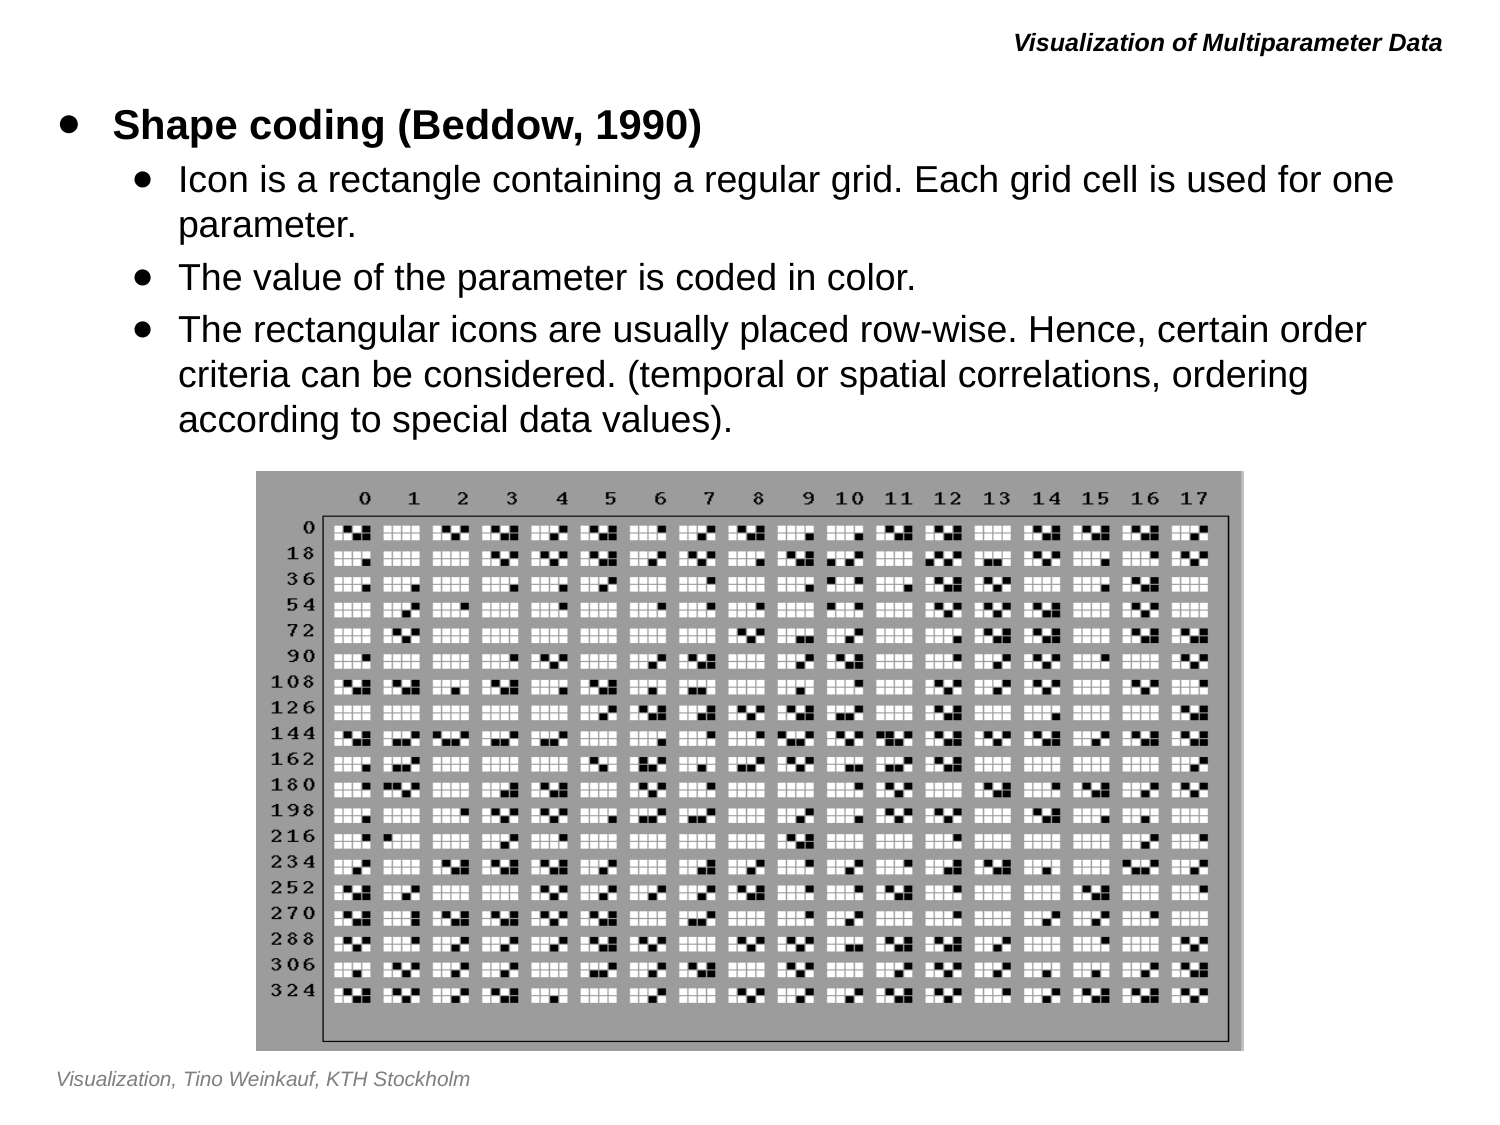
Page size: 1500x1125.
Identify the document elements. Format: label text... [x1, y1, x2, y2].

list Shape coding (Beddow, 1990) Icon is a rectangle containing a regular grid. Each grid cell is used for one parameter. The value of the parameter is coded in color. The rectangular icons are usually placed row-wise. Hence, certain order criteria can be considered. (temporal or spatial correlations, ordering according to special data values). [40, 89, 1460, 1036]
title Visualization of Multiparameter Data [237, 18, 1460, 67]
picture [255, 471, 1244, 1051]
